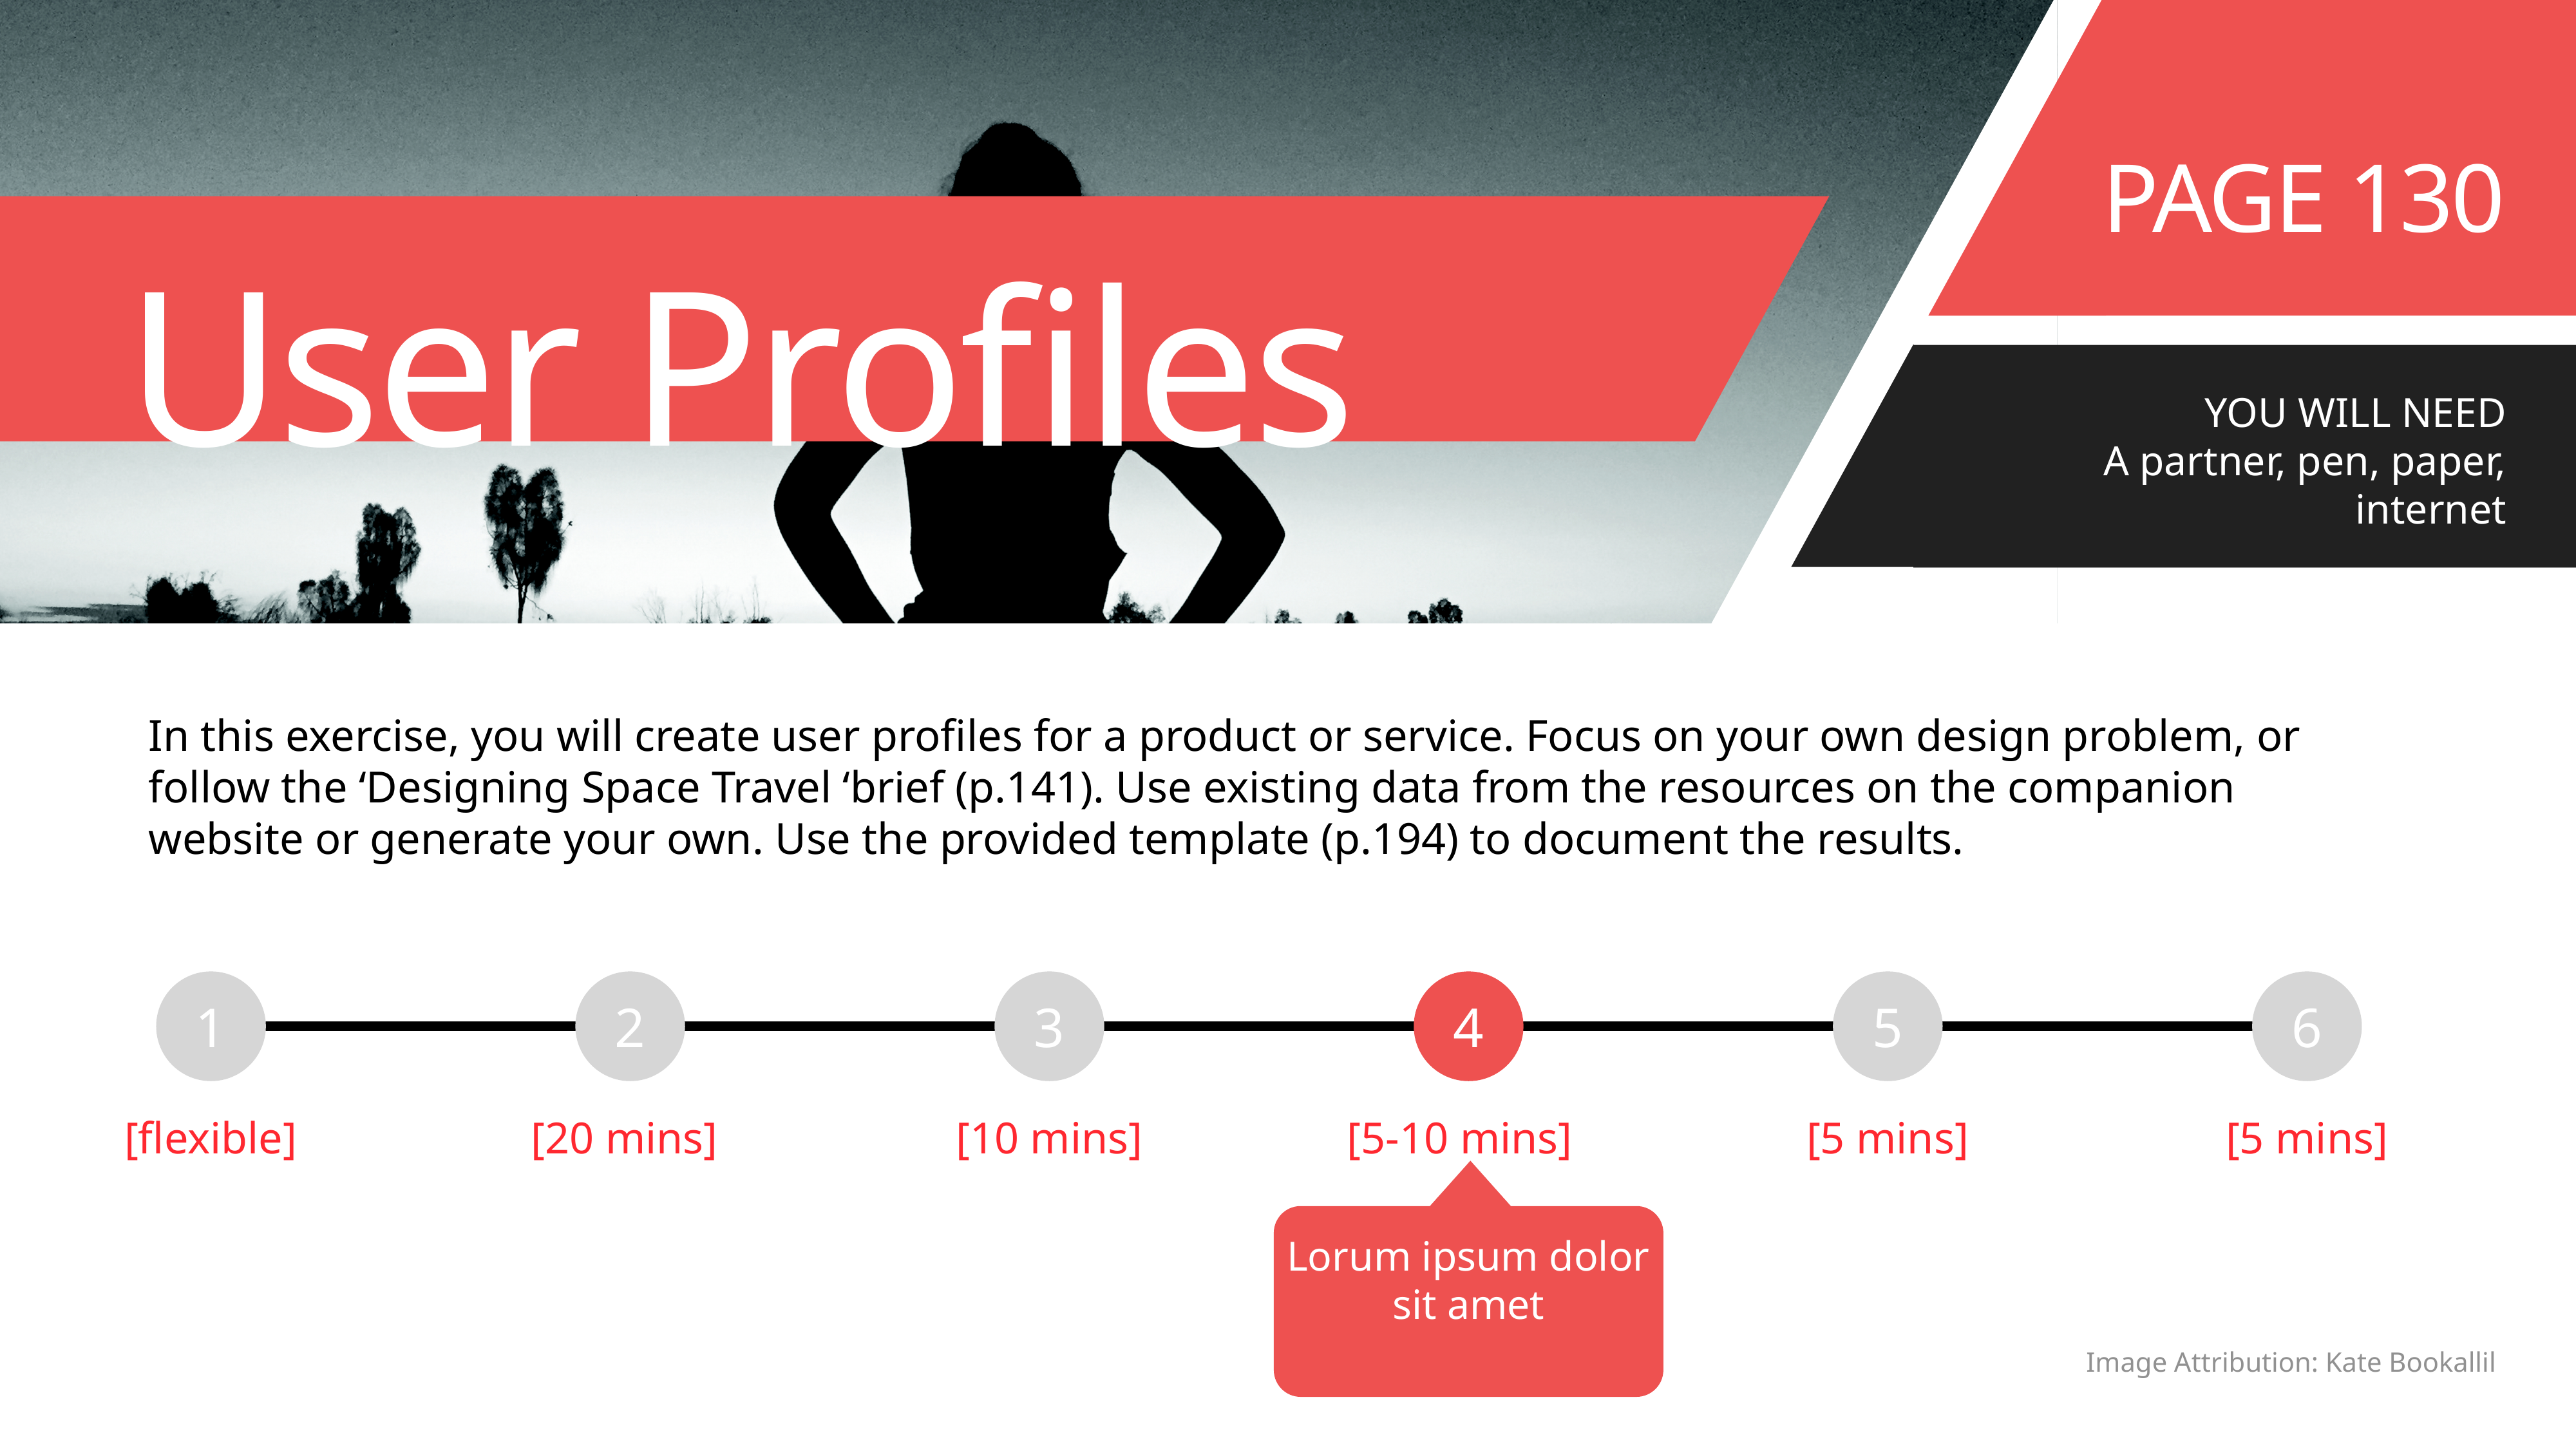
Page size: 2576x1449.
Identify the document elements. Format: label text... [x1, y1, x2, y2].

text_box Lorum ipsum dolor sit amet [1278, 1385, 1659, 1397]
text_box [0, 0, 2576, 1385]
